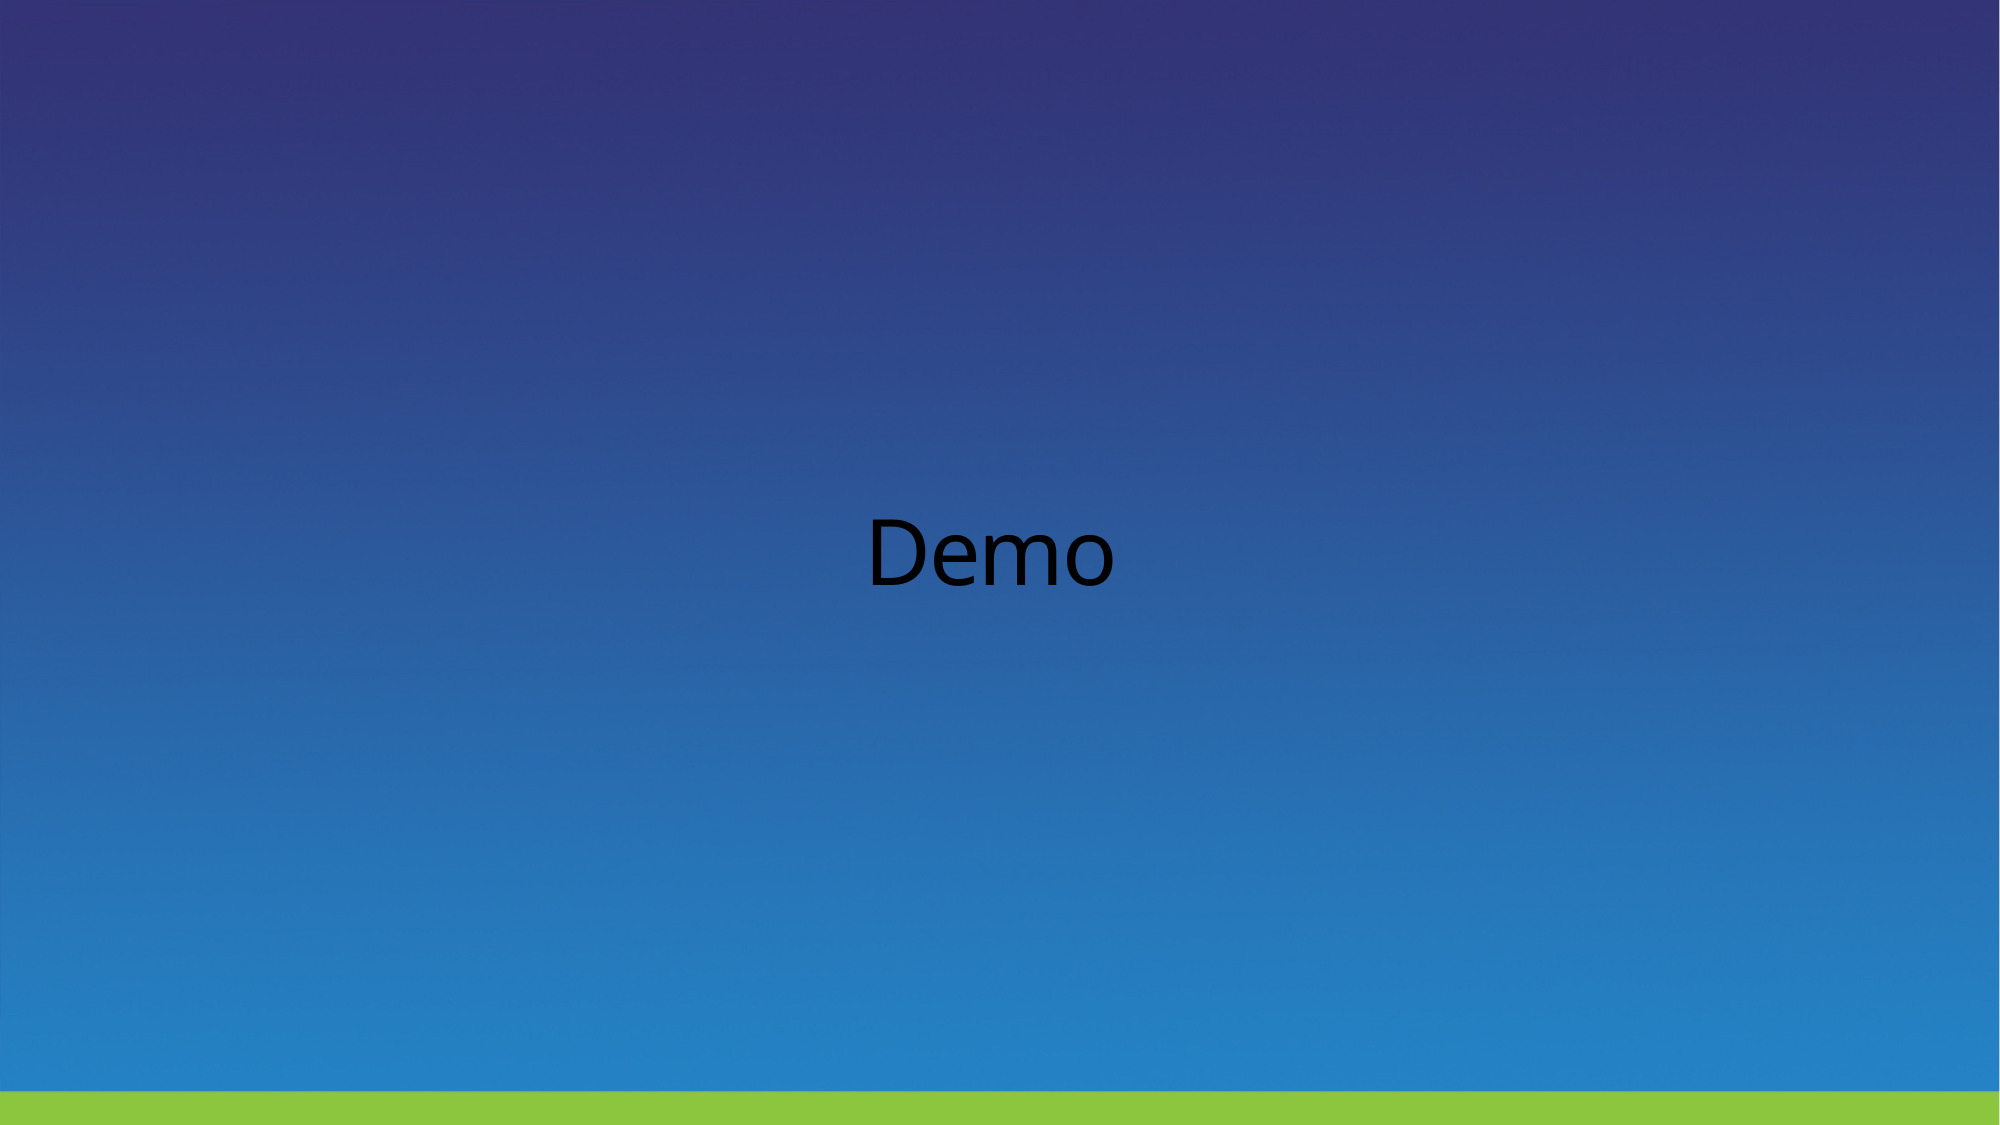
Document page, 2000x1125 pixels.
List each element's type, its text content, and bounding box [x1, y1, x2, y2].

title Demo [74, 505, 1908, 606]
picture [0, 0, 2000, 1125]
